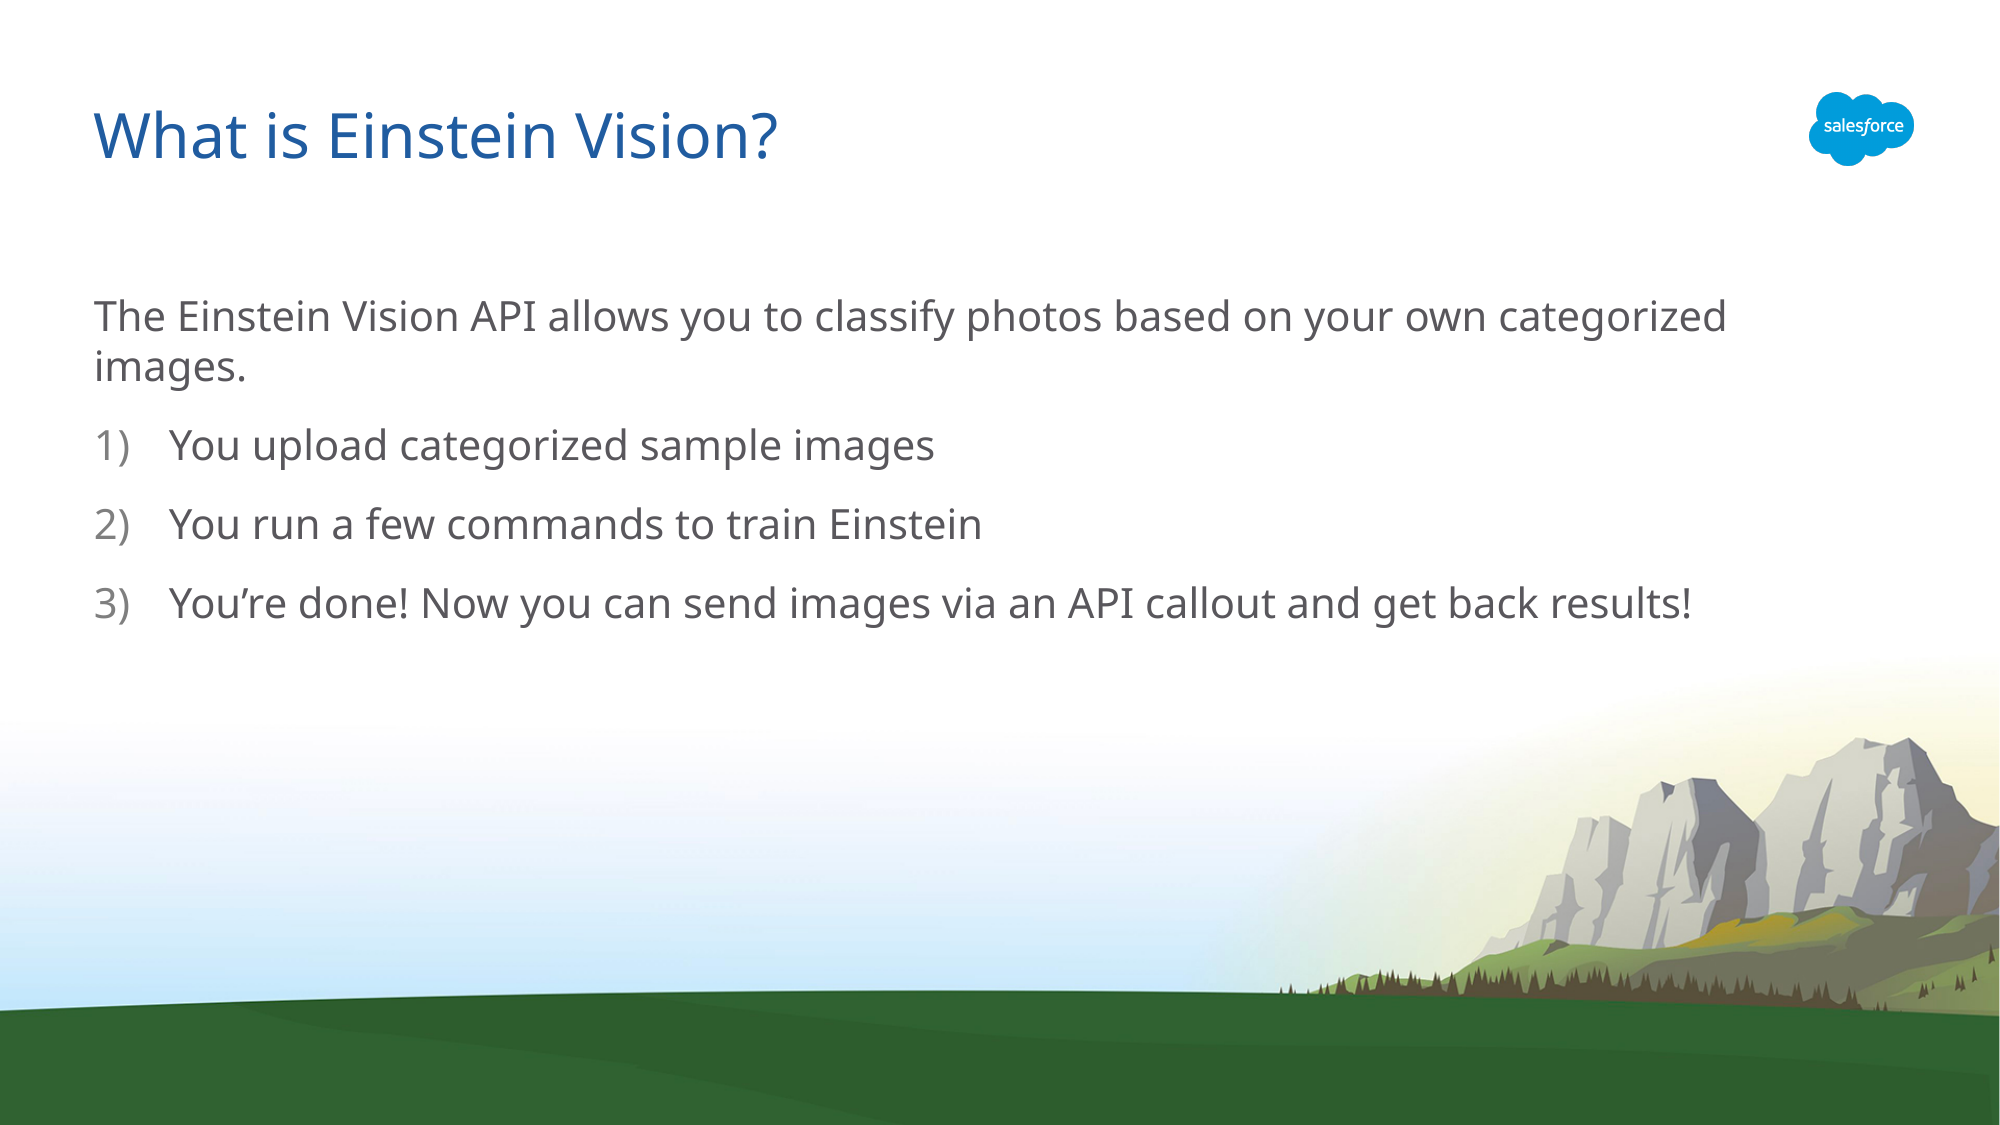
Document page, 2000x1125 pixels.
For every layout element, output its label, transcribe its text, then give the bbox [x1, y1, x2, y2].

title What is Einstein Vision? [93, 10, 1906, 173]
list The Einstein Vision API allows you to classify photos based on your own categorized images. You upload categorized sample images You run a few commands to train Einstein You’re done! Now you can send images via an API callout and get back results! [93, 289, 1799, 817]
picture [0, 0, 2000, 1125]
